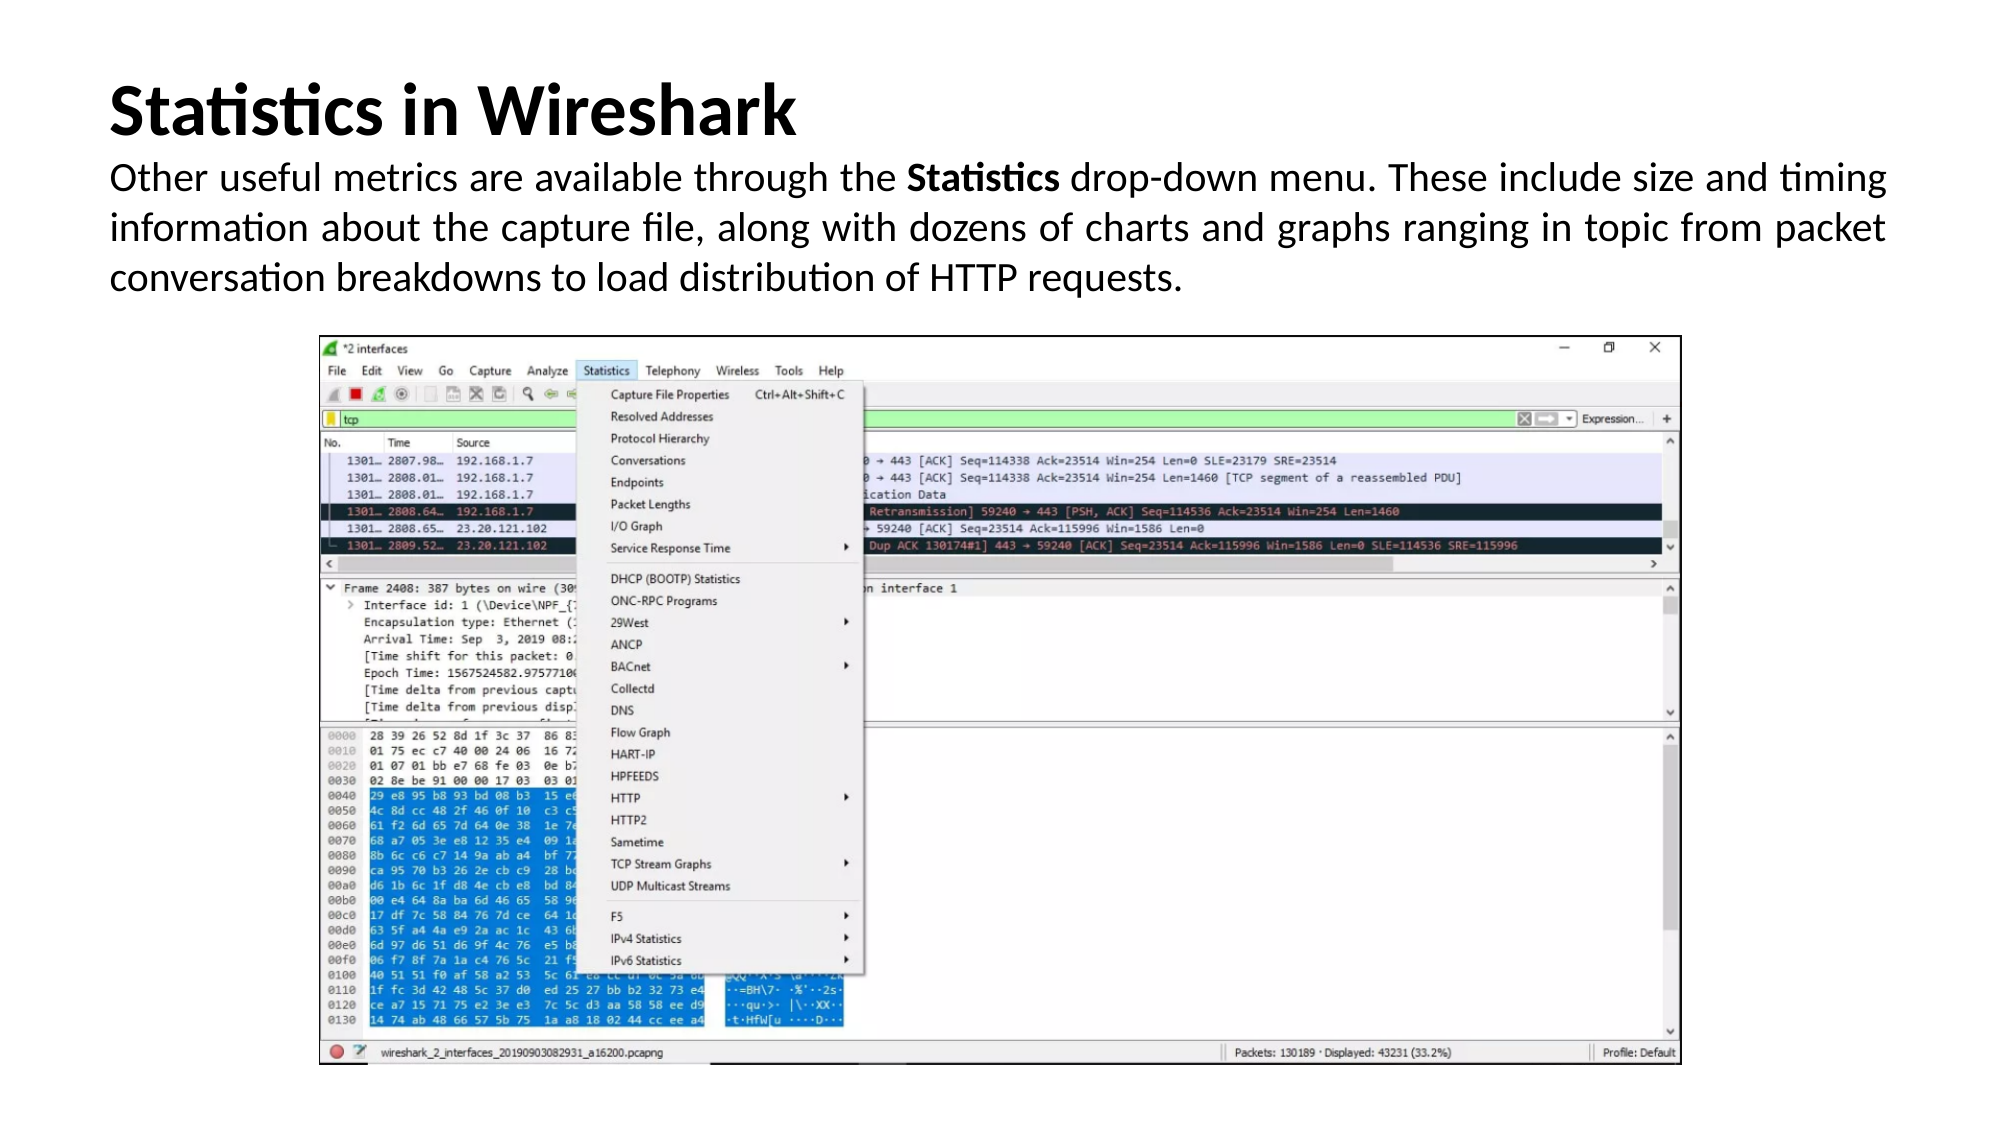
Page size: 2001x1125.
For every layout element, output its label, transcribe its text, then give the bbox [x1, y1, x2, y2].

text_box Statistics in Wireshark Other useful metrics are available through the Statistics drop-down menu. These include size and timing information about the capture file, along with dozens of charts and graphs ranging in topic from packet conversation breakdowns to load distribution of HTTP requests. [94, 52, 1903, 308]
picture [318, 335, 1682, 1065]
